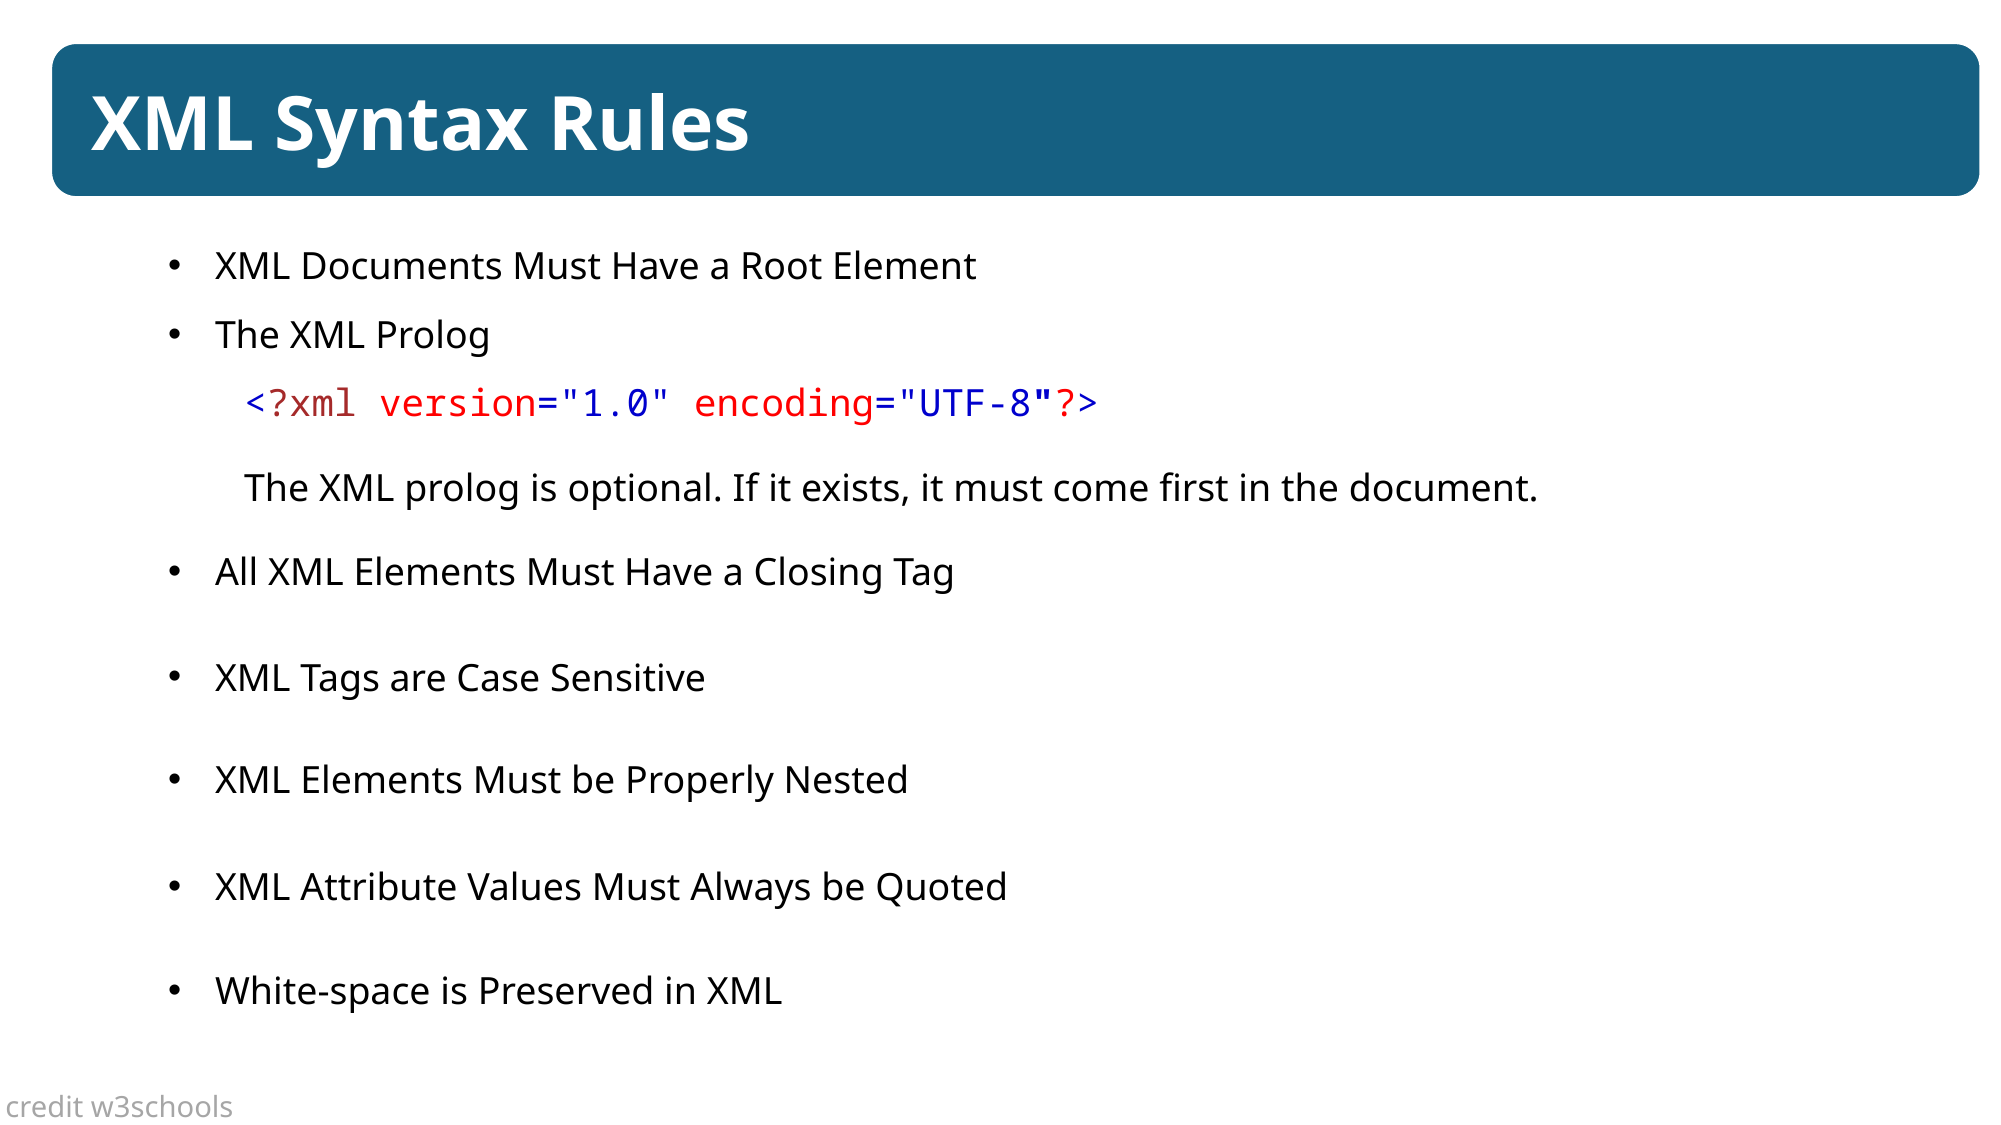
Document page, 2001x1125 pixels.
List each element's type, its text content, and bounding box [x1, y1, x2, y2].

text_box XML Documents Must Have a Root Element [153, 234, 1154, 295]
text_box XML Elements Must be Properly Nested [153, 748, 1154, 809]
text_box The XML Prolog [153, 303, 1154, 364]
text_box XML Syntax Rules [47, 39, 1984, 201]
text_box The XML prolog is optional. If it exists, it must come first in the document. [229, 456, 1877, 517]
text_box White-space is Preserved in XML [153, 959, 1154, 1020]
text_box credit w3schools [0, 1080, 249, 1125]
text_box All XML Elements Must Have a Closing Tag [153, 540, 1154, 601]
text_box XML Tags are Case Sensitive [153, 646, 1154, 706]
text_box <?xml version="1.0" encoding="UTF-8"?> [229, 371, 1231, 432]
text_box XML Attribute Values Must Always be Quoted [153, 855, 1154, 916]
